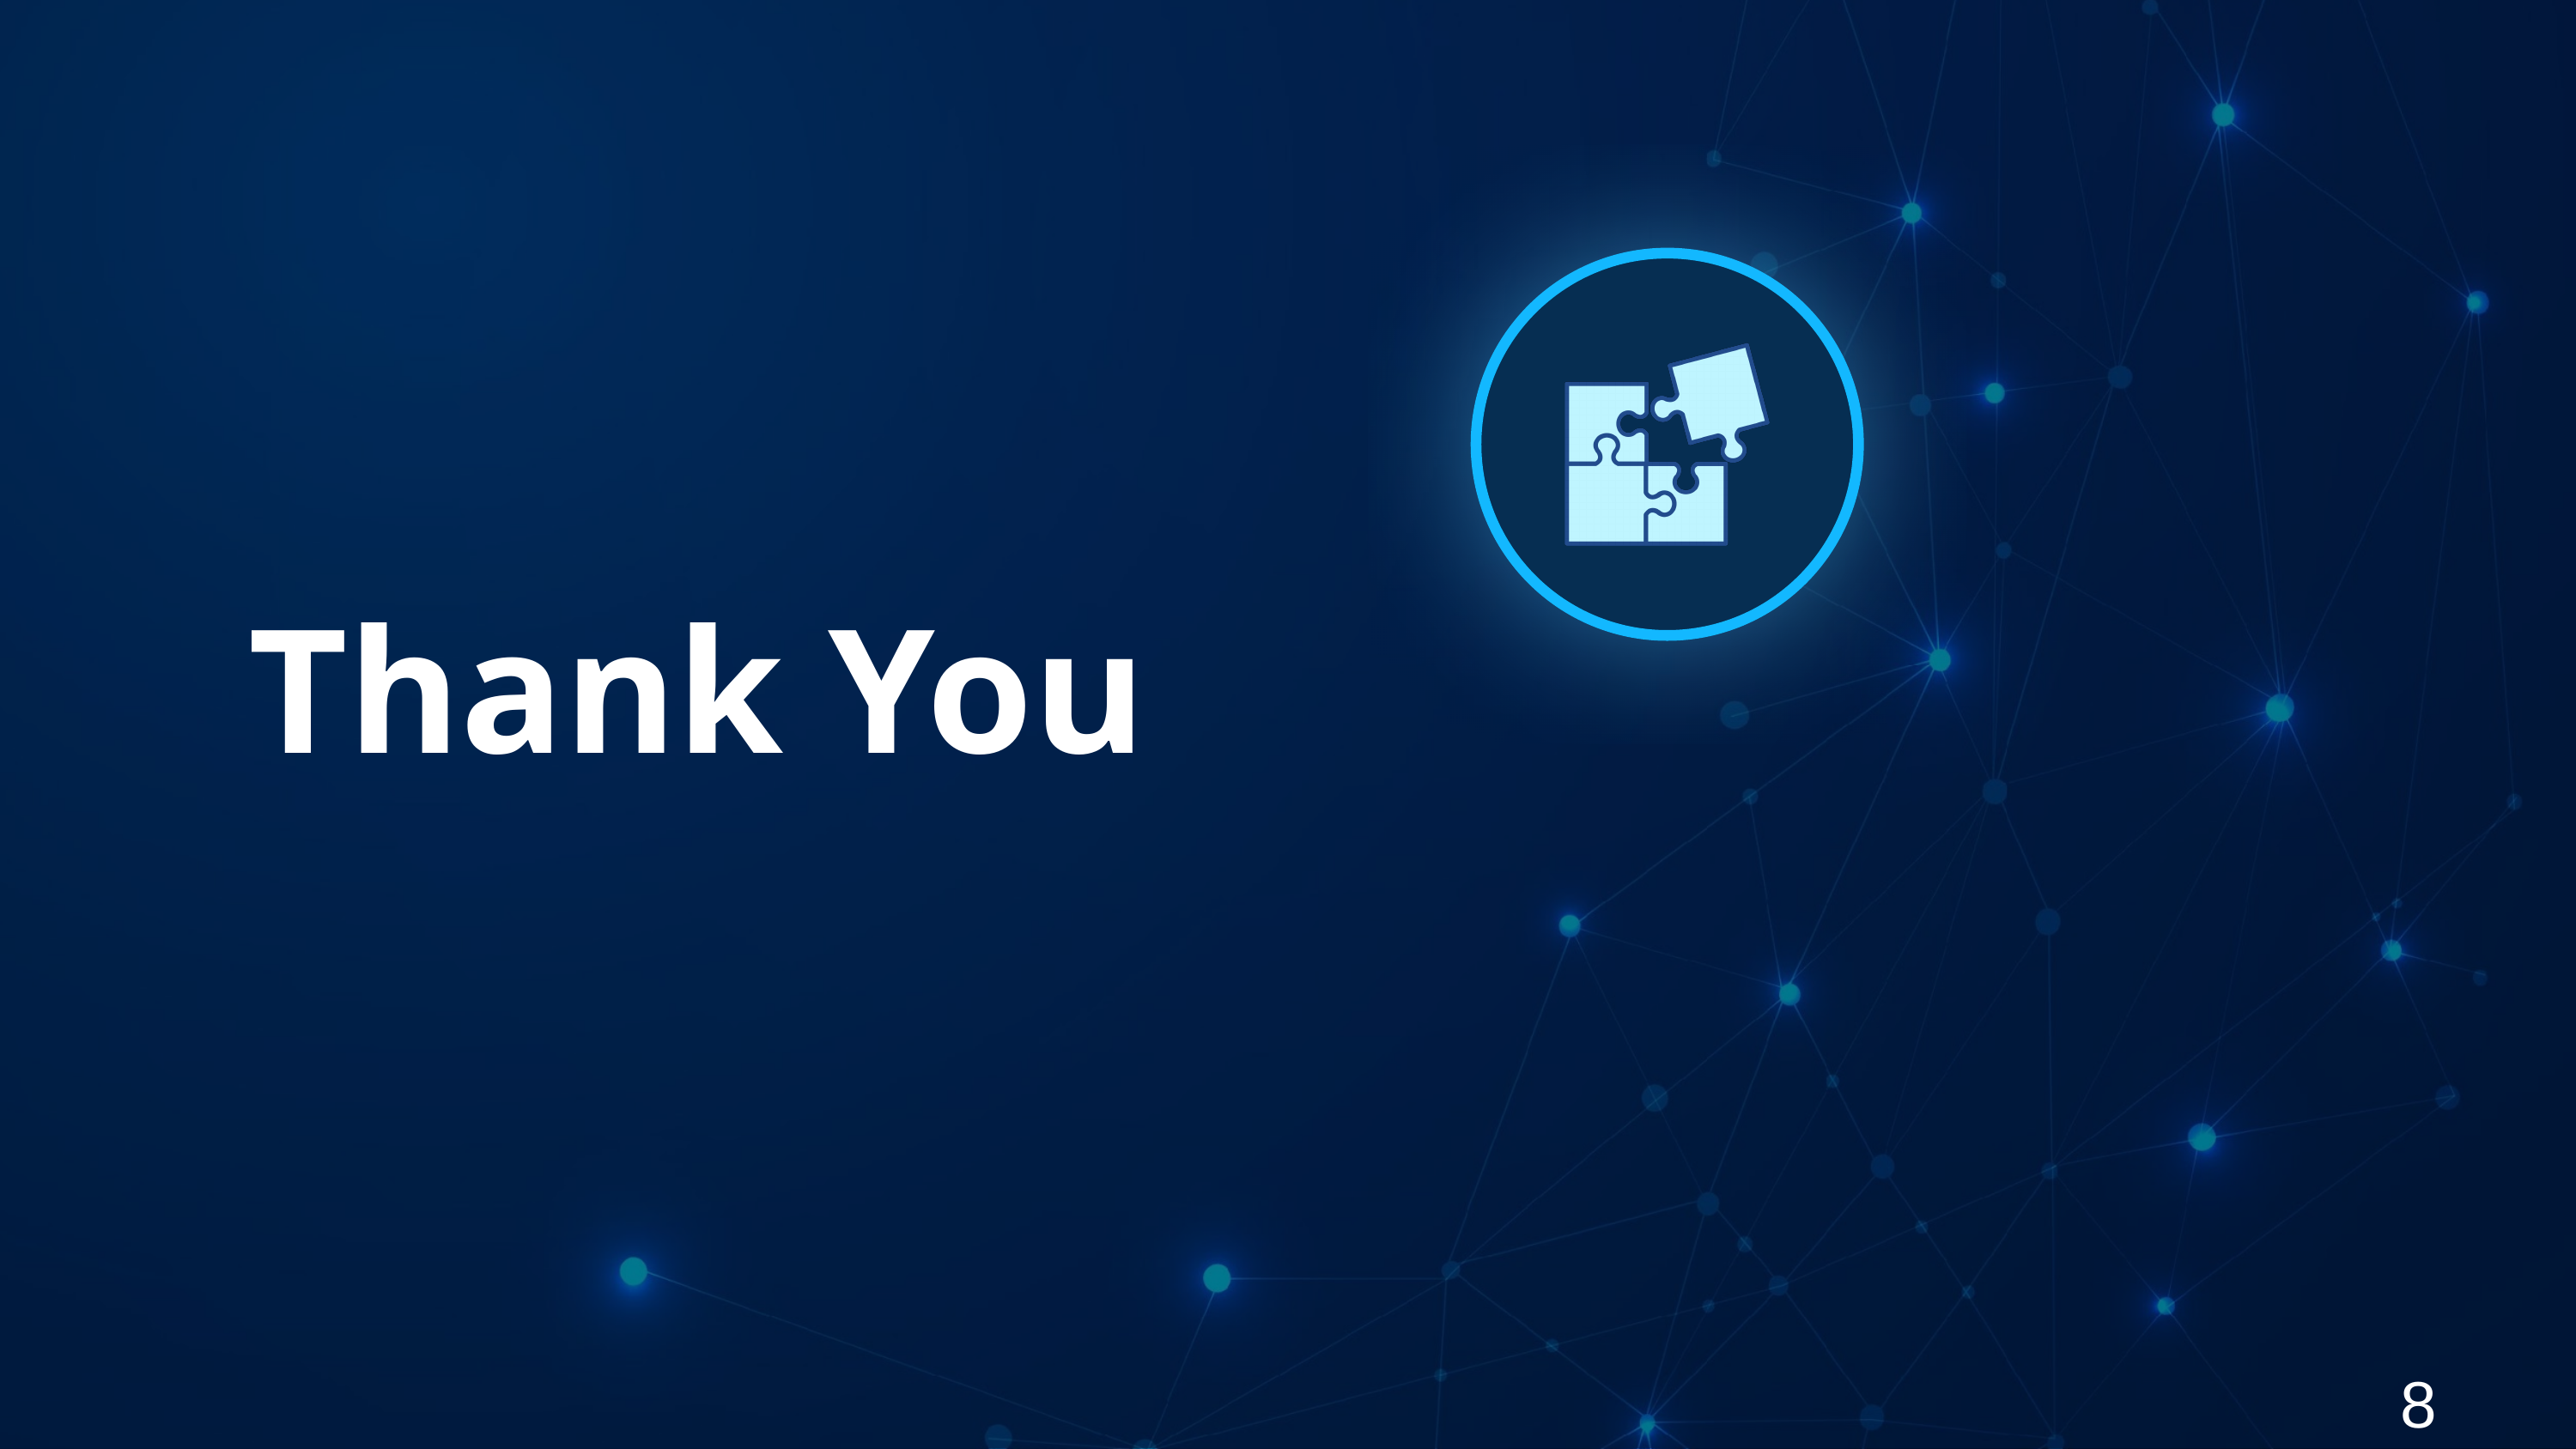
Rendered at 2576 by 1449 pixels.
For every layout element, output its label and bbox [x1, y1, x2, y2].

text_box [1367, 144, 1967, 744]
text_box [0, 0, 2576, 1449]
